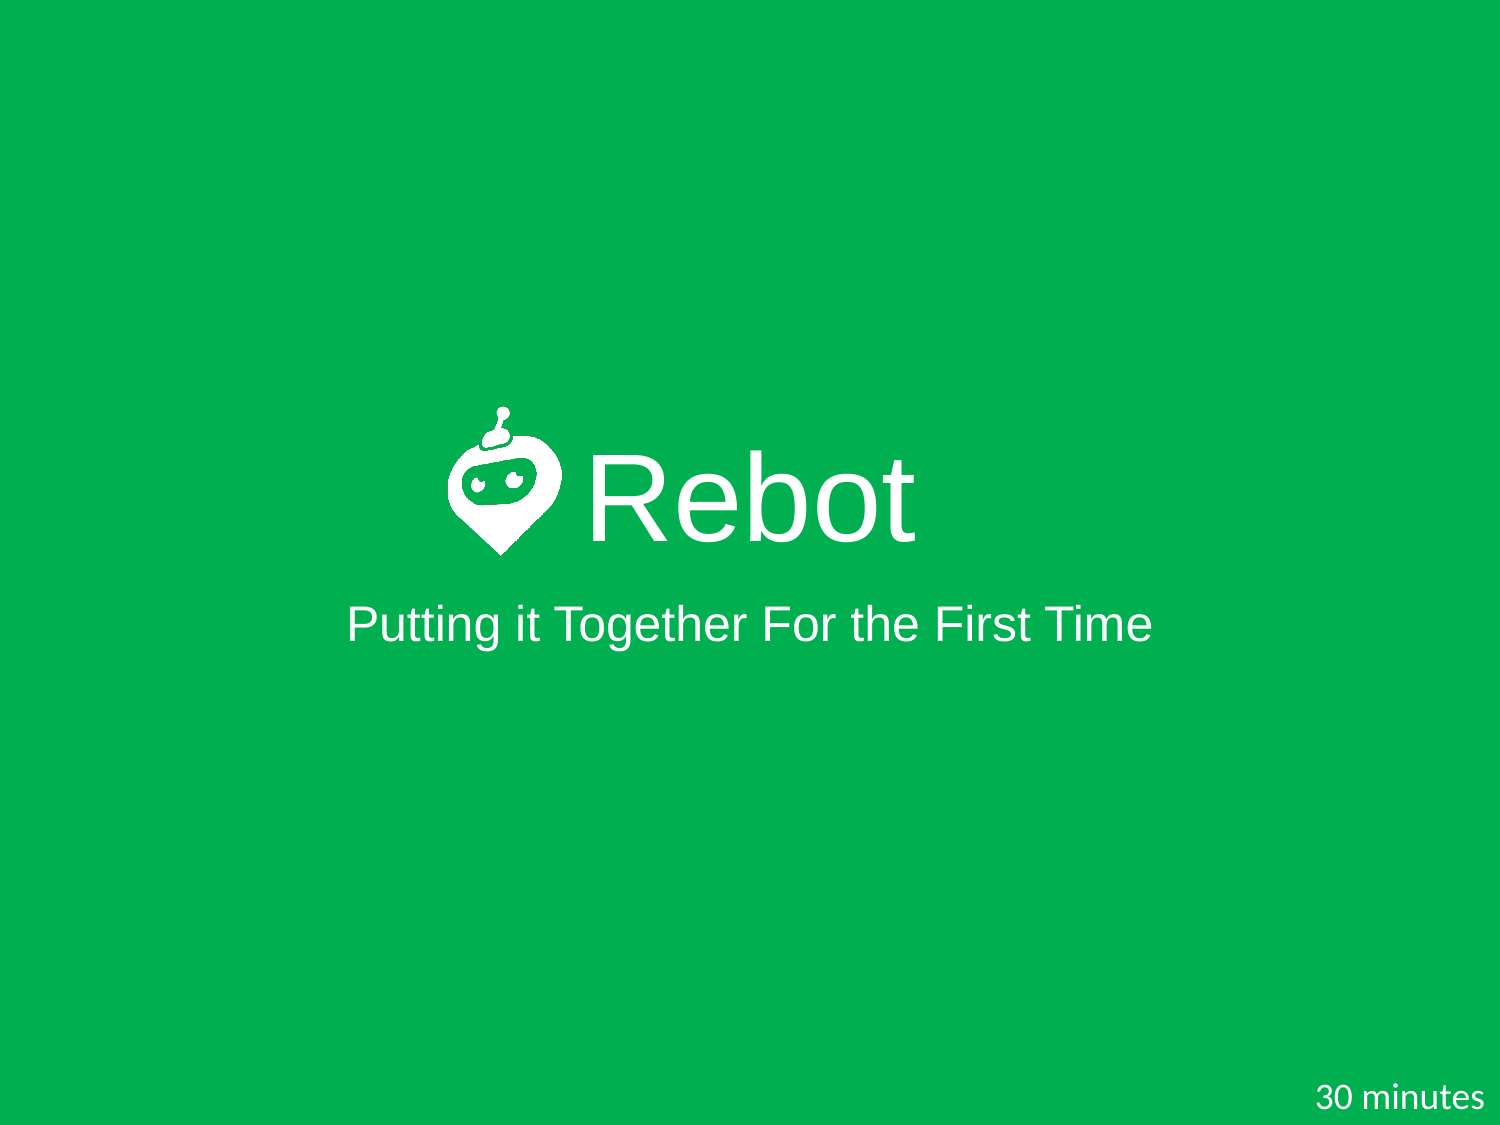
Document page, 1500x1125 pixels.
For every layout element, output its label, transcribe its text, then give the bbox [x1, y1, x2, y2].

picture [412, 388, 596, 572]
subtitle Putting it Together For the First Time [187, 590, 1313, 863]
text_box 30 minutes [1228, 1064, 1500, 1125]
title Rebot [112, 184, 1388, 576]
